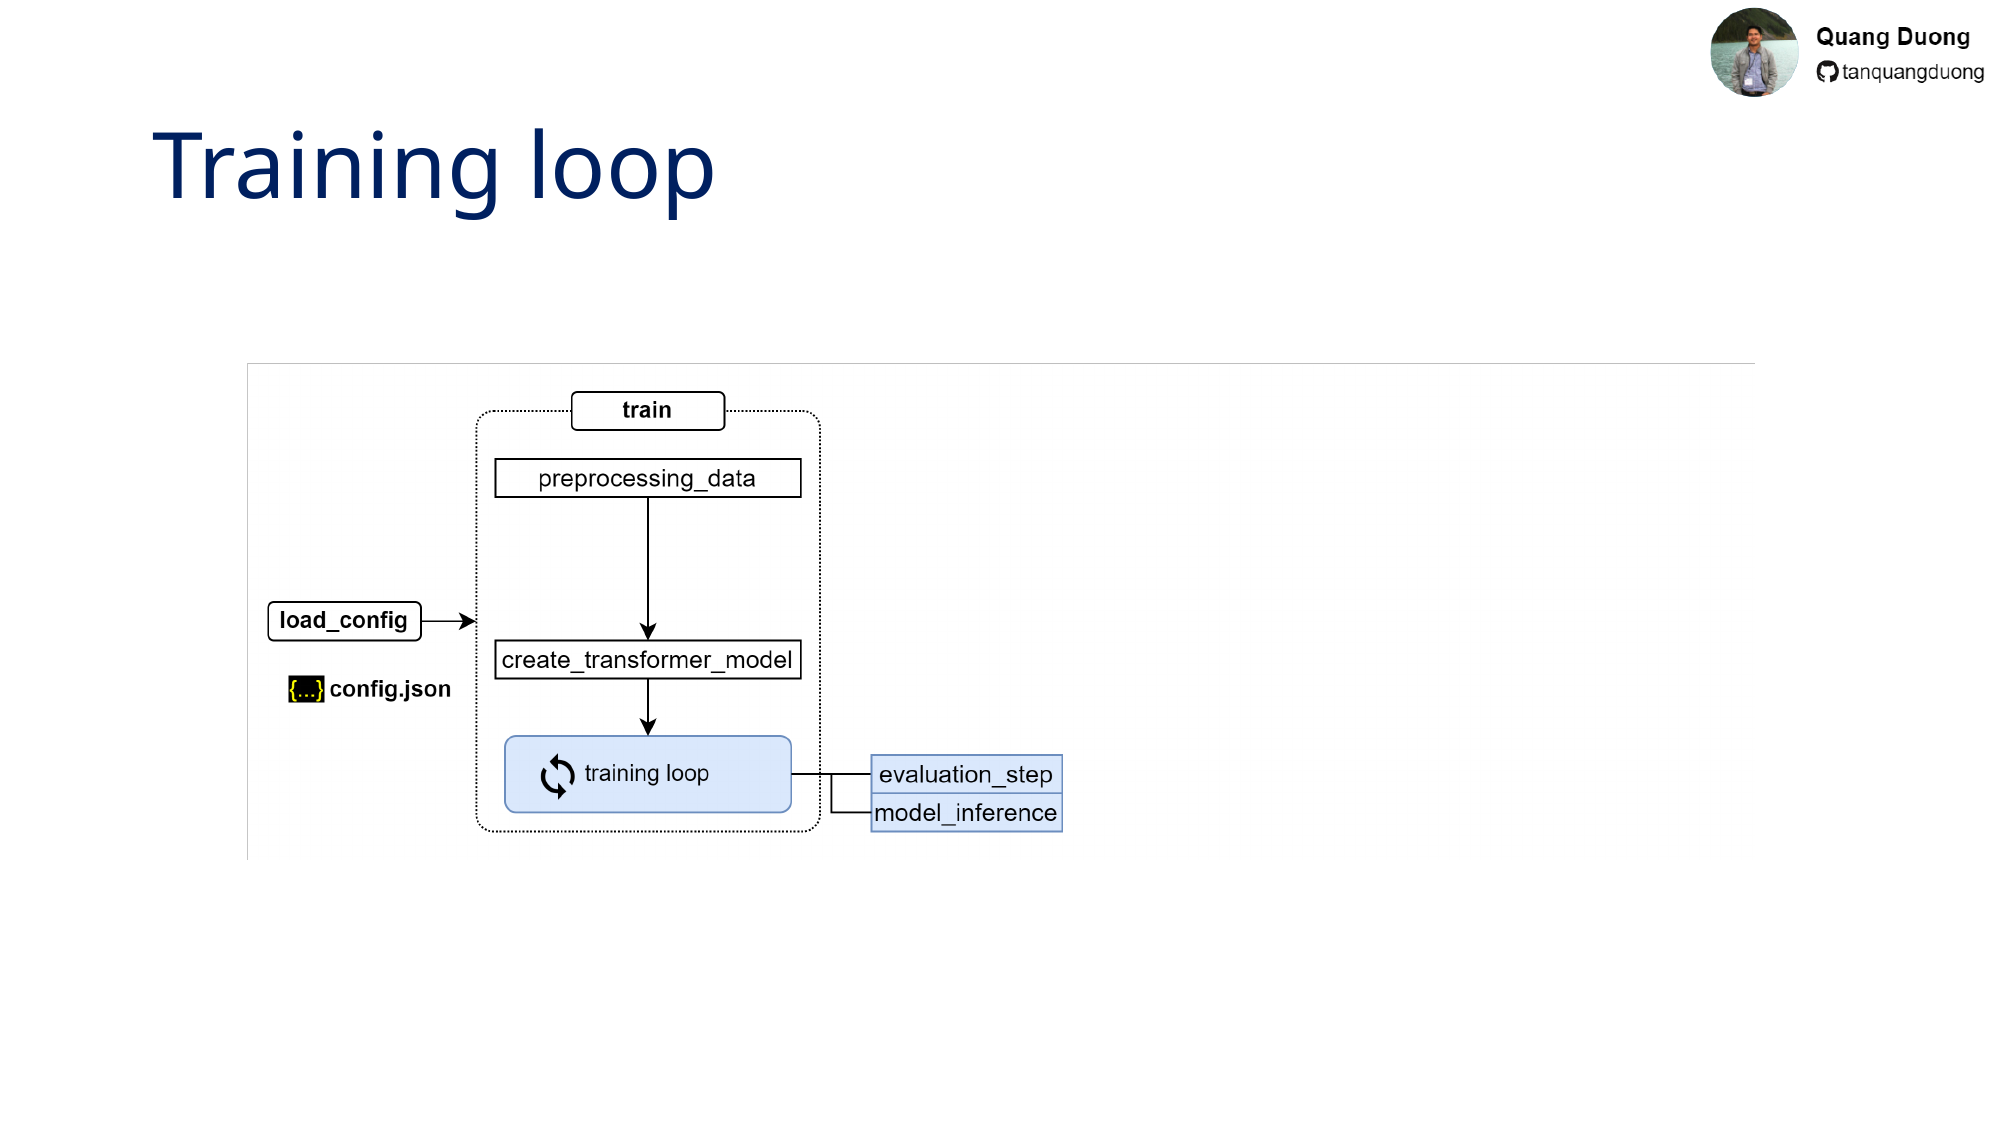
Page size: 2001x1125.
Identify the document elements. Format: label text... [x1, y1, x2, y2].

picture [227, 343, 1773, 879]
title Training loop [137, 59, 1863, 278]
picture [1704, 6, 1986, 101]
